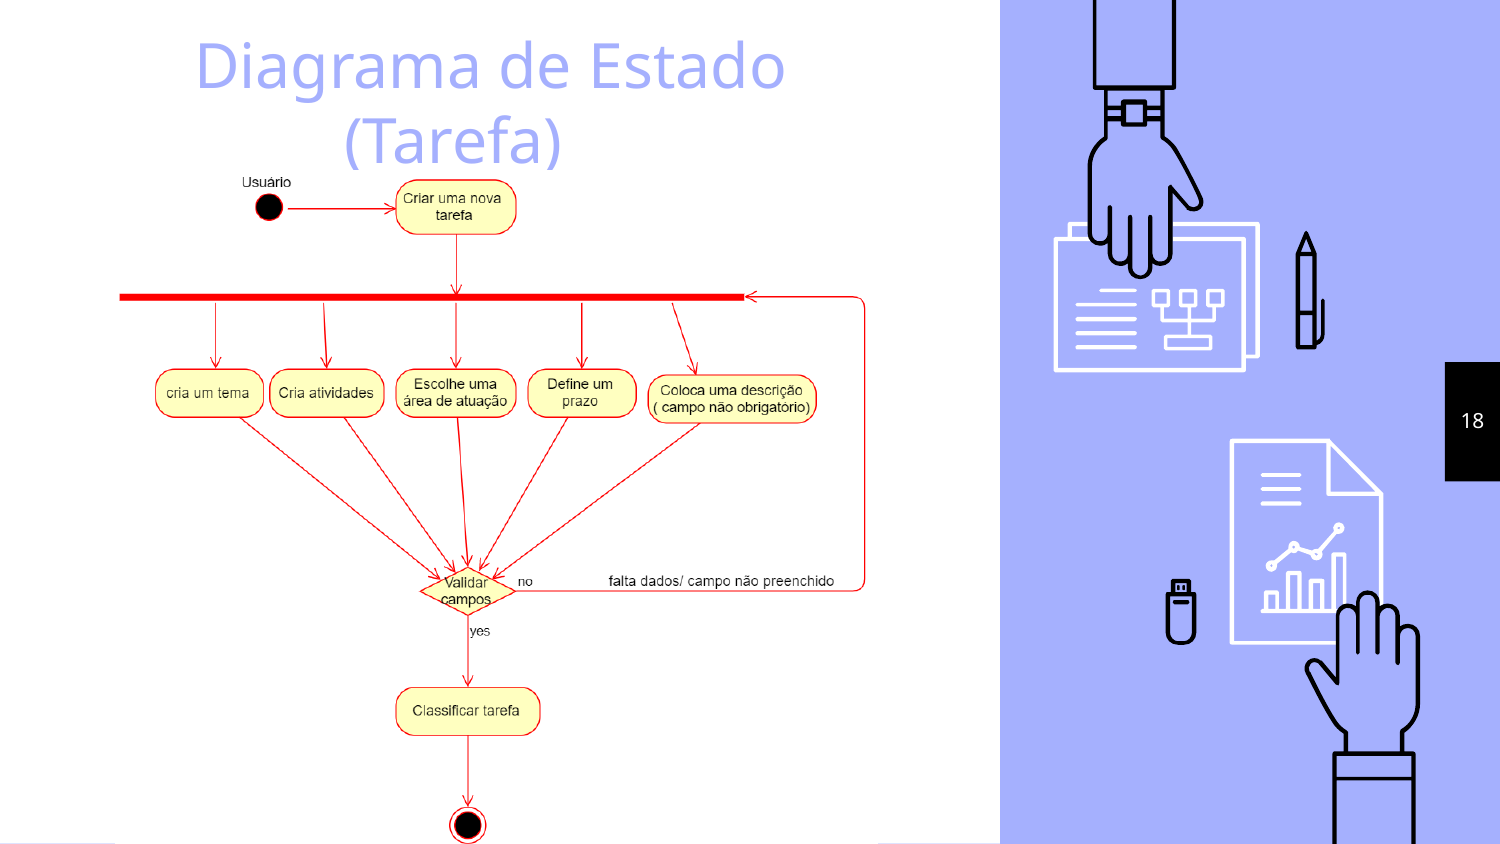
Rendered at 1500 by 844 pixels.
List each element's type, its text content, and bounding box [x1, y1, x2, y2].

slide_number 18 [1444, 362, 1500, 482]
picture [115, 170, 878, 844]
title Diagrama de Estado (Tarefa) [179, 50, 814, 168]
